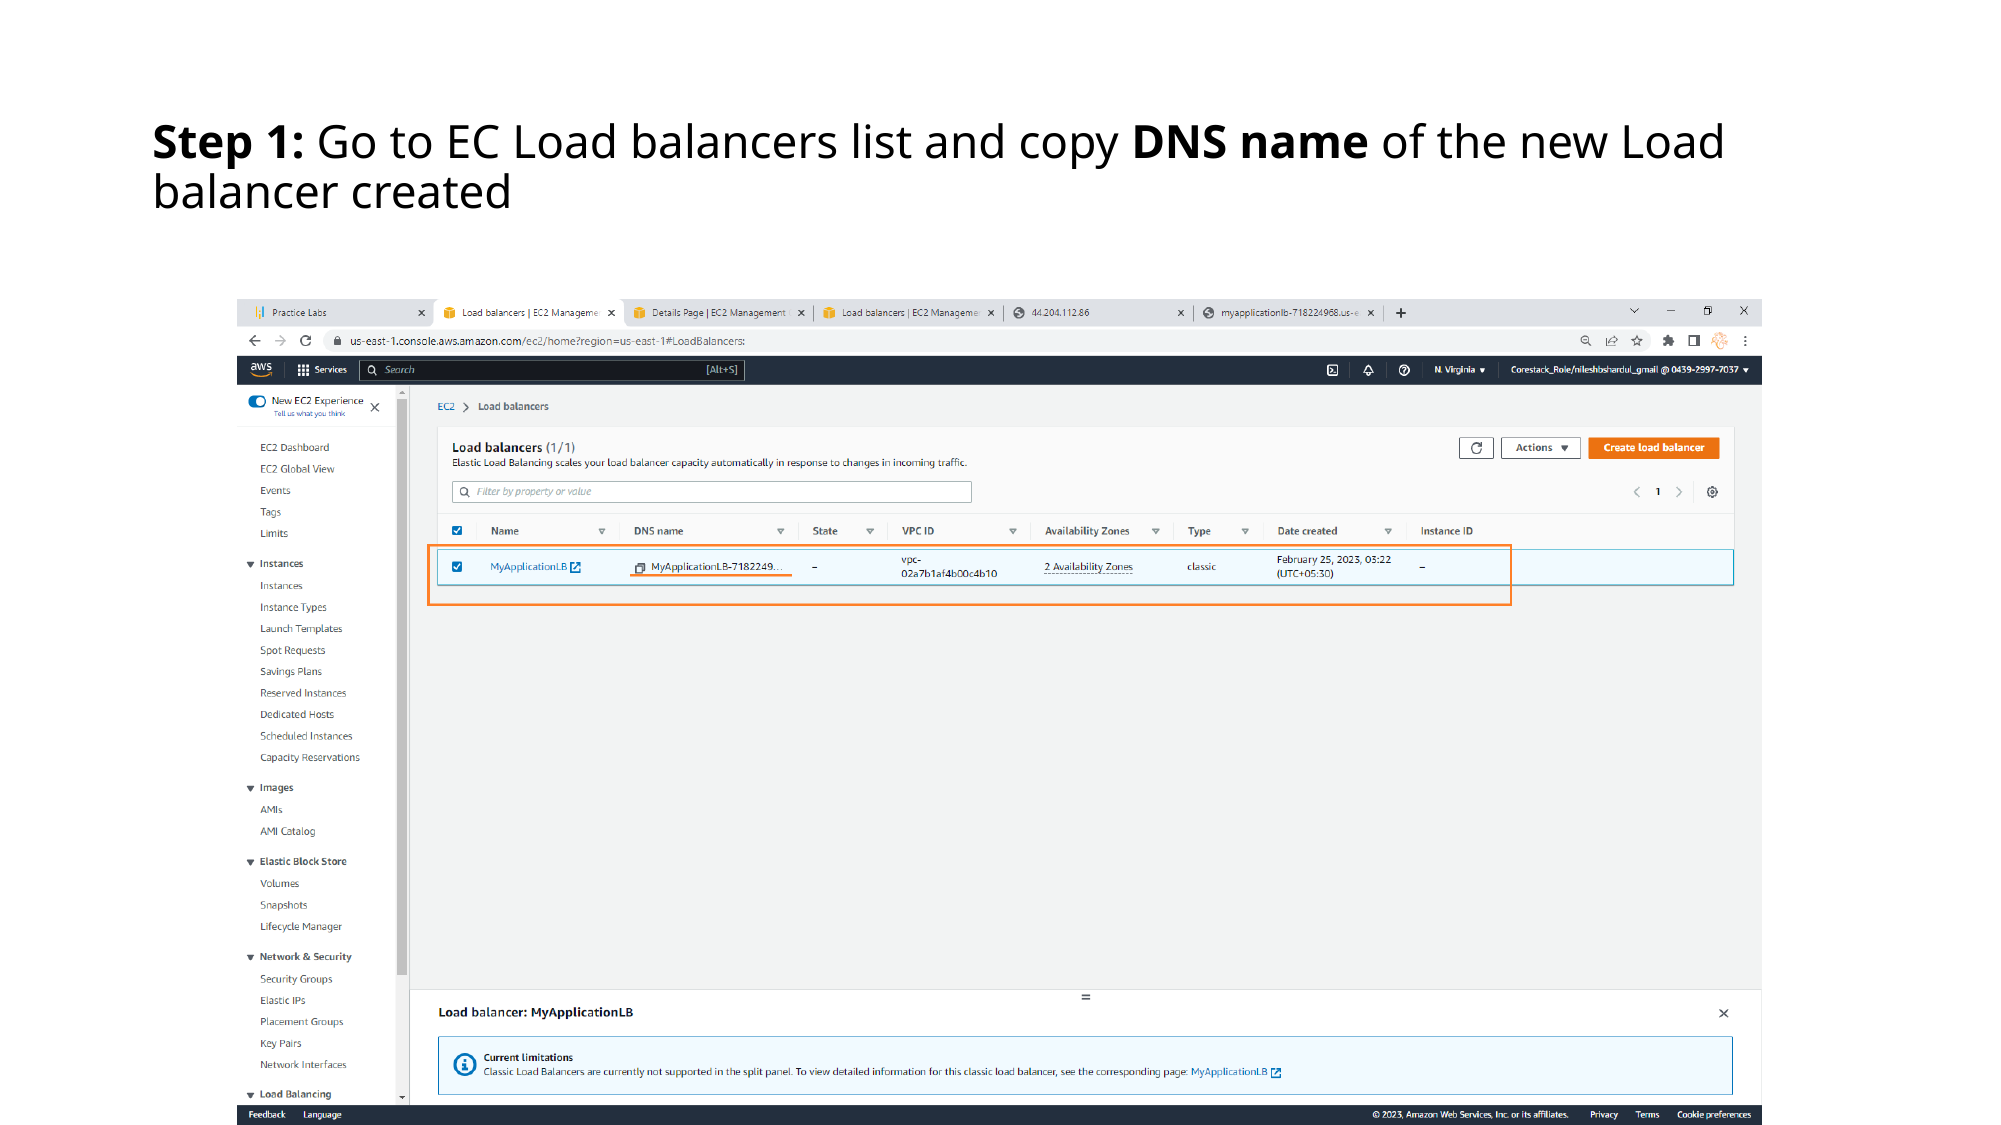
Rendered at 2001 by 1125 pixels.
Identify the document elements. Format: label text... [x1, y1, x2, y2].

title Step 1: Go to EC Load balancers list and copy DNS name of the new Load balancer created [137, 59, 1863, 278]
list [237, 299, 1763, 1125]
